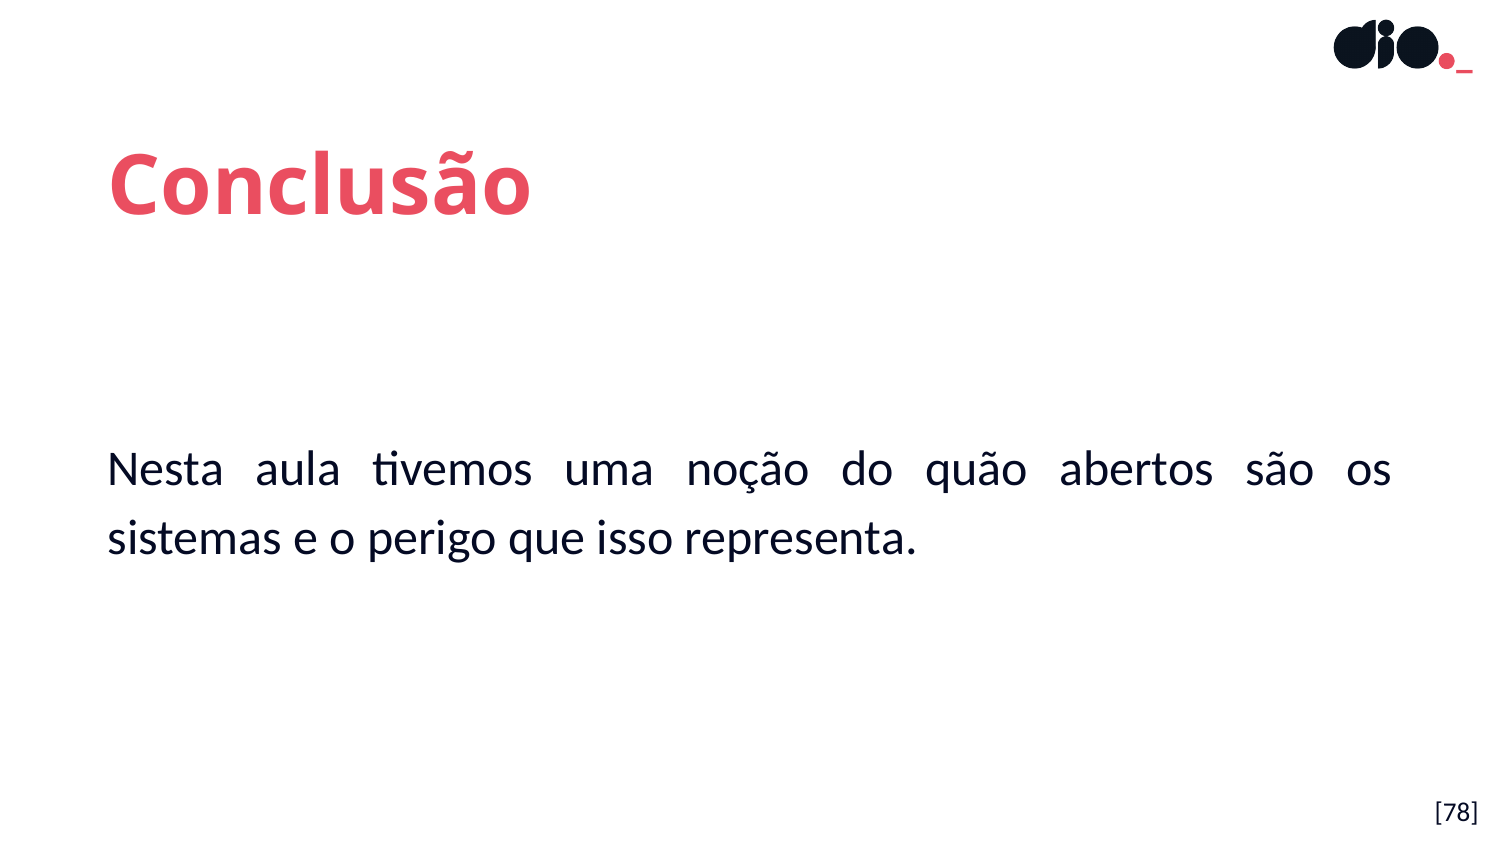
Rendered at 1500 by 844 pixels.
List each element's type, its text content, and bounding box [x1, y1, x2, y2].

slide_number [78] [1403, 779, 1494, 844]
text_box Conclusão [92, 104, 1408, 243]
picture [1333, 19, 1473, 74]
text_box Nesta aula tivemos uma noção do quão abertos são os sistemas e o perigo que isso representa. [92, 243, 1408, 749]
